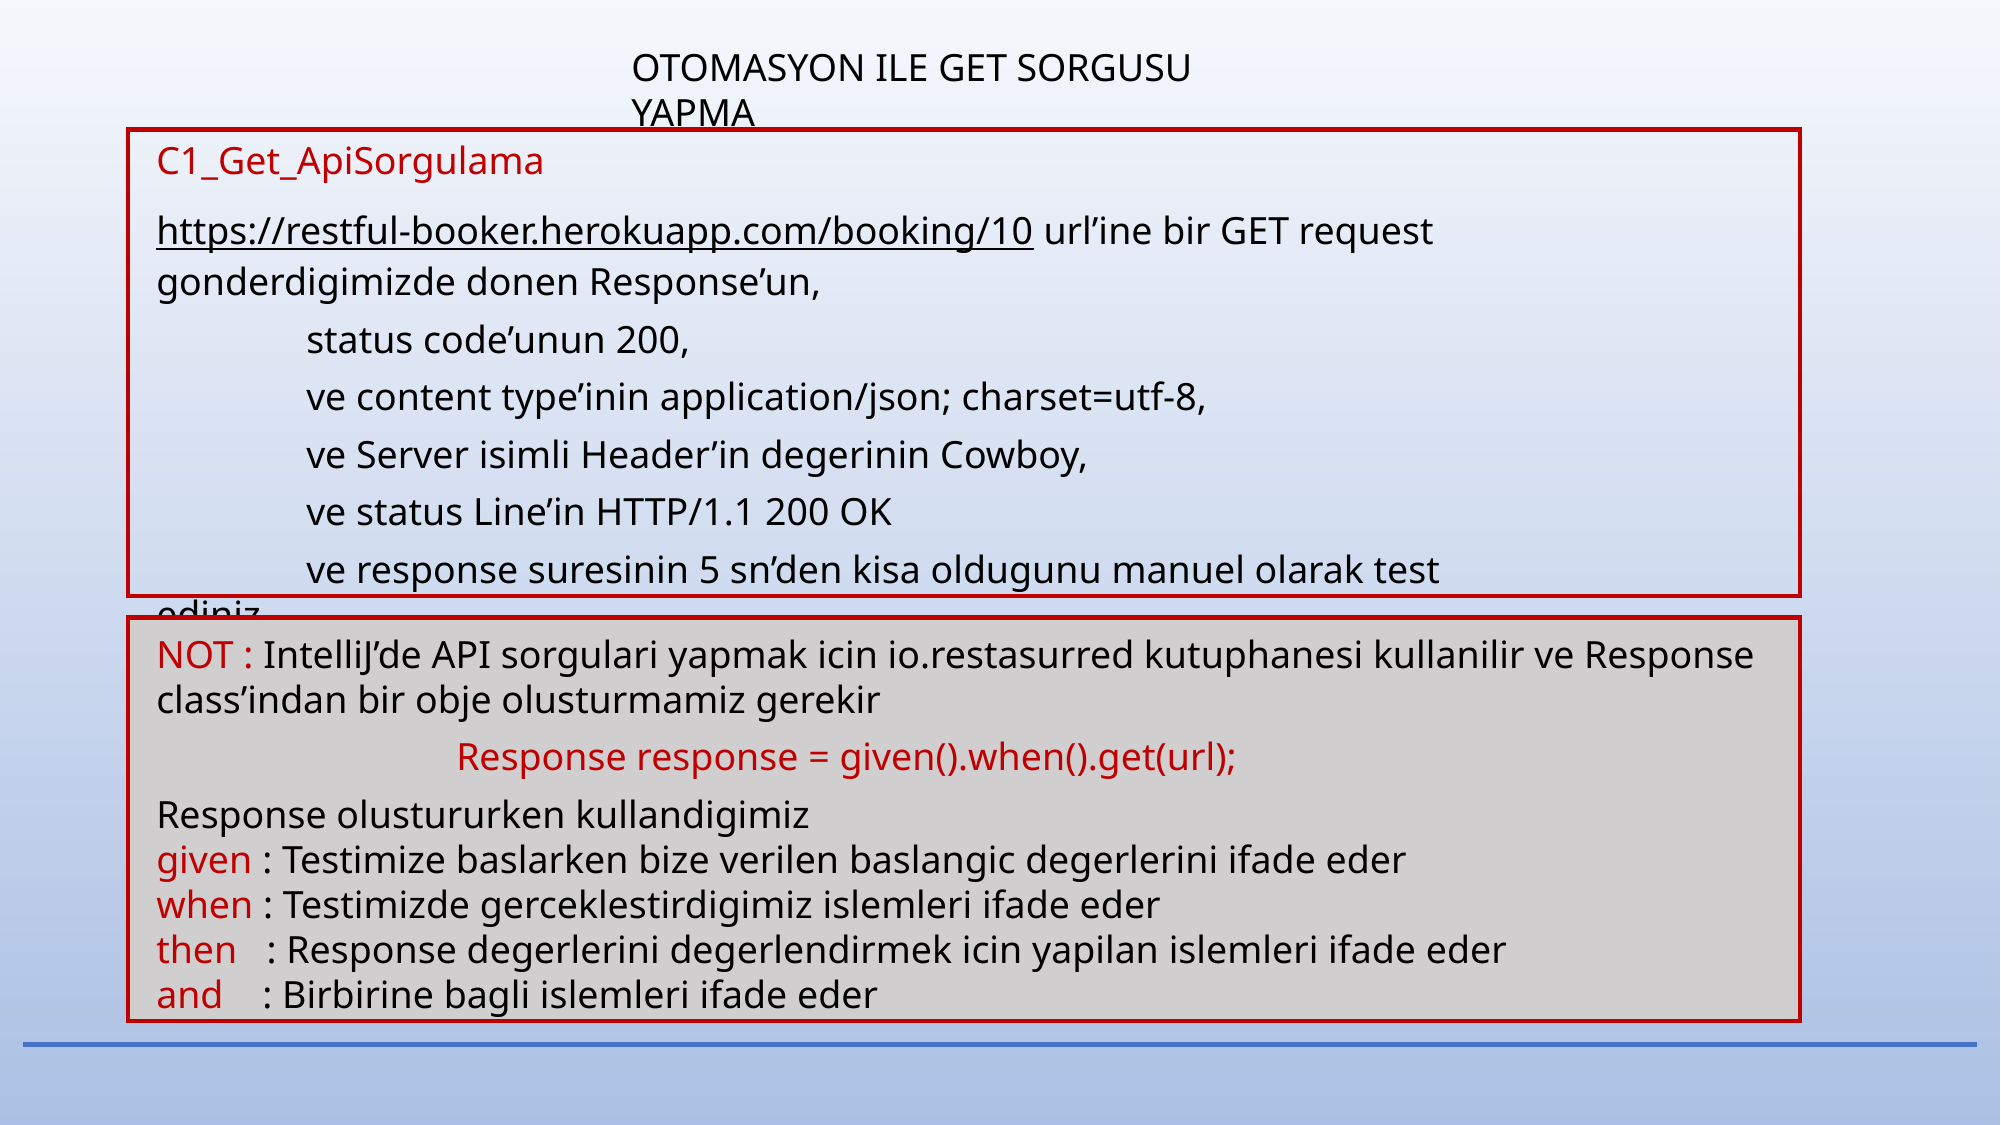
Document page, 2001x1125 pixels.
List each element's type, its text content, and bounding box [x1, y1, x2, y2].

text_box [127, 129, 1800, 596]
text_box OTOMASYON ILE GET SORGUSU YAPMA [616, 36, 1335, 129]
text_box NOT : IntelliJ’de API sorgulari yapmak icin io.restasurred kutuphanesi kullanilir ve Response class’indan bir obje olusturmamiz gerekir Response response = given().when().get(url); Response olustururken kullandigimiz given : Testimize baslarken bize verilen baslangic degerlerini ifade eder when : Testimizde gerceklestirdigimiz islemleri ifade eder then : Response degerlerini degerlendirmek icin yapilan islemleri ifade eder and : Birbirine bagli islemleri ifade eder [141, 623, 1784, 1024]
text_box https://restful-booker.herokuapp.com/booking/10 url’ine bir GET request gonderdigimizde donen Response’un, status code’unun 200, ve content type’inin application/json; charset=utf-8, ve Server isimli Header’in degerinin Cowboy, ve status Line’in HTTP/1.1 200 OK ve response suresinin 5 sn’den kisa oldugunu manuel olarak test ediniz. [141, 596, 1575, 617]
text_box [127, 617, 1800, 1022]
